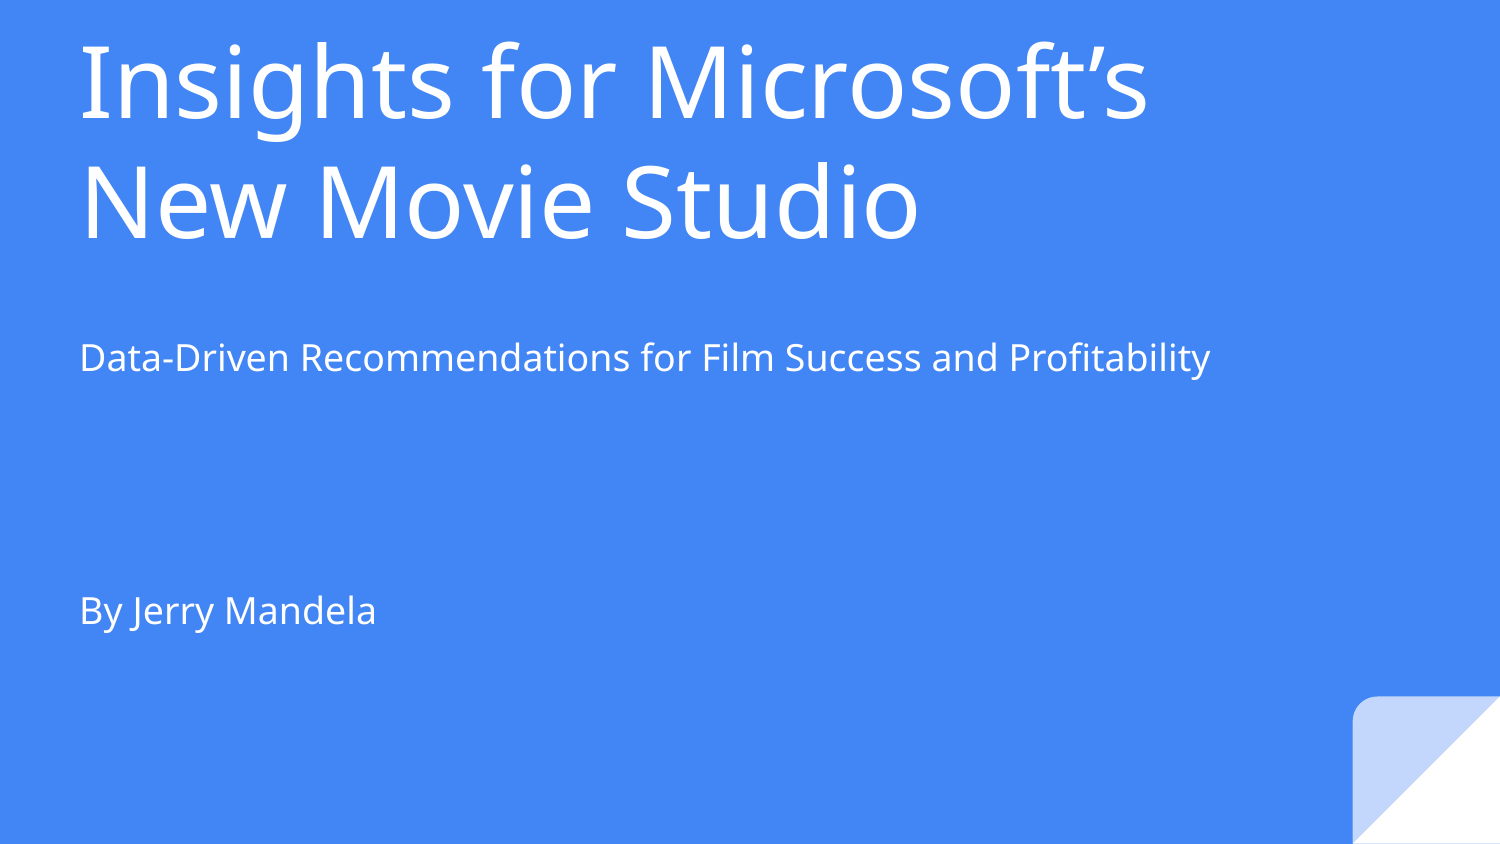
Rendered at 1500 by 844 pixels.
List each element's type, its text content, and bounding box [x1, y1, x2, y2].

text_box Data-Driven Recommendations for Film Success and Profitability [64, 319, 1272, 395]
title Insights for Microsoft’s New Movie Studio [64, 13, 1300, 274]
text_box By Jerry Mandela [64, 571, 671, 647]
